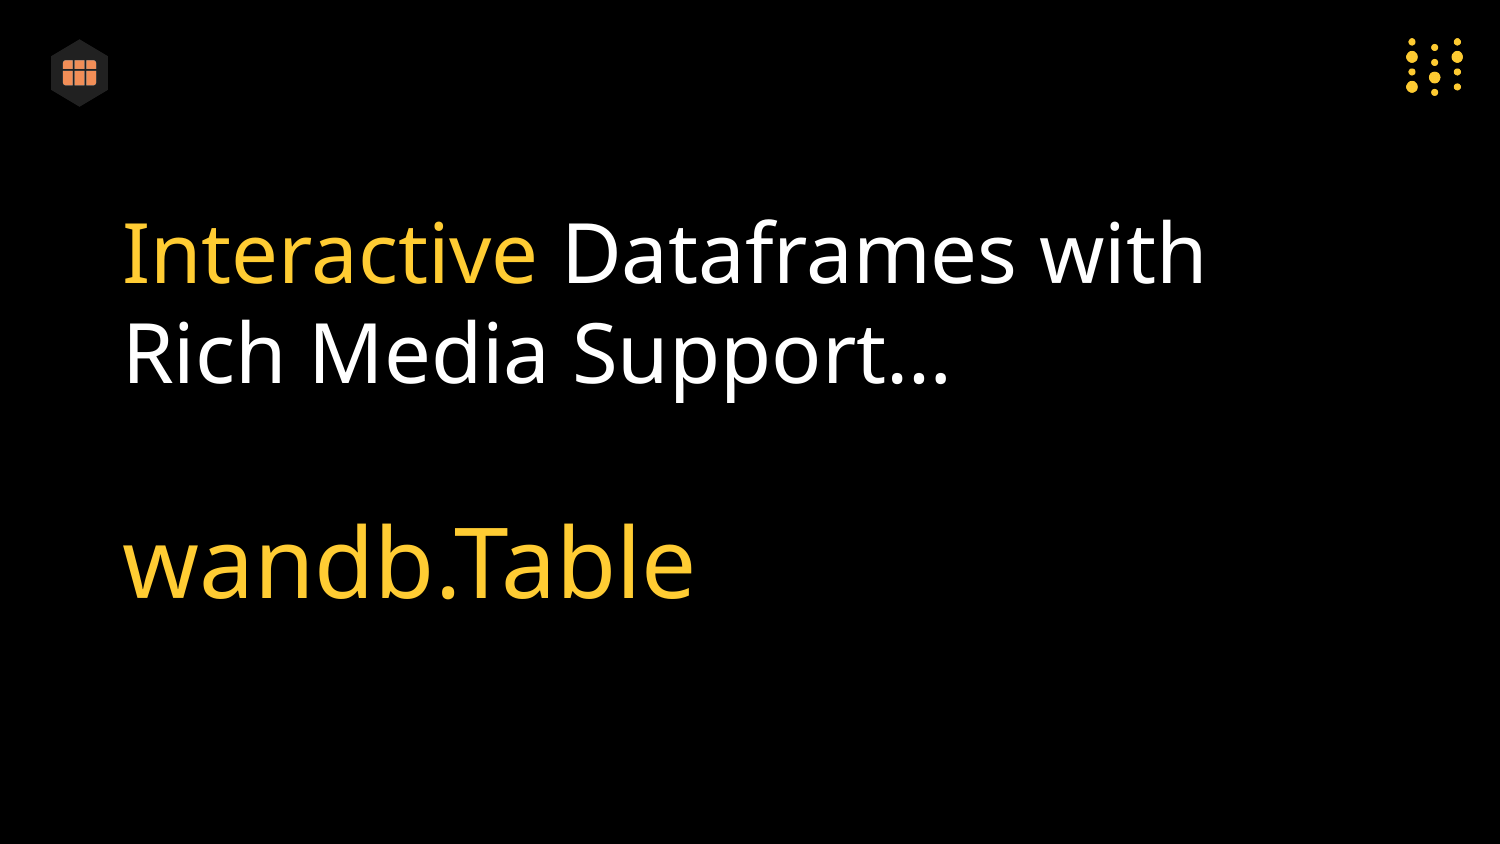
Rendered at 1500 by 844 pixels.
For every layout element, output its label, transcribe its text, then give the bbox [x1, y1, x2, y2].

picture [1406, 38, 1463, 96]
title Interactive Dataframes with Rich Media Support… wandb.Table [107, 73, 1399, 745]
picture [51, 39, 108, 107]
